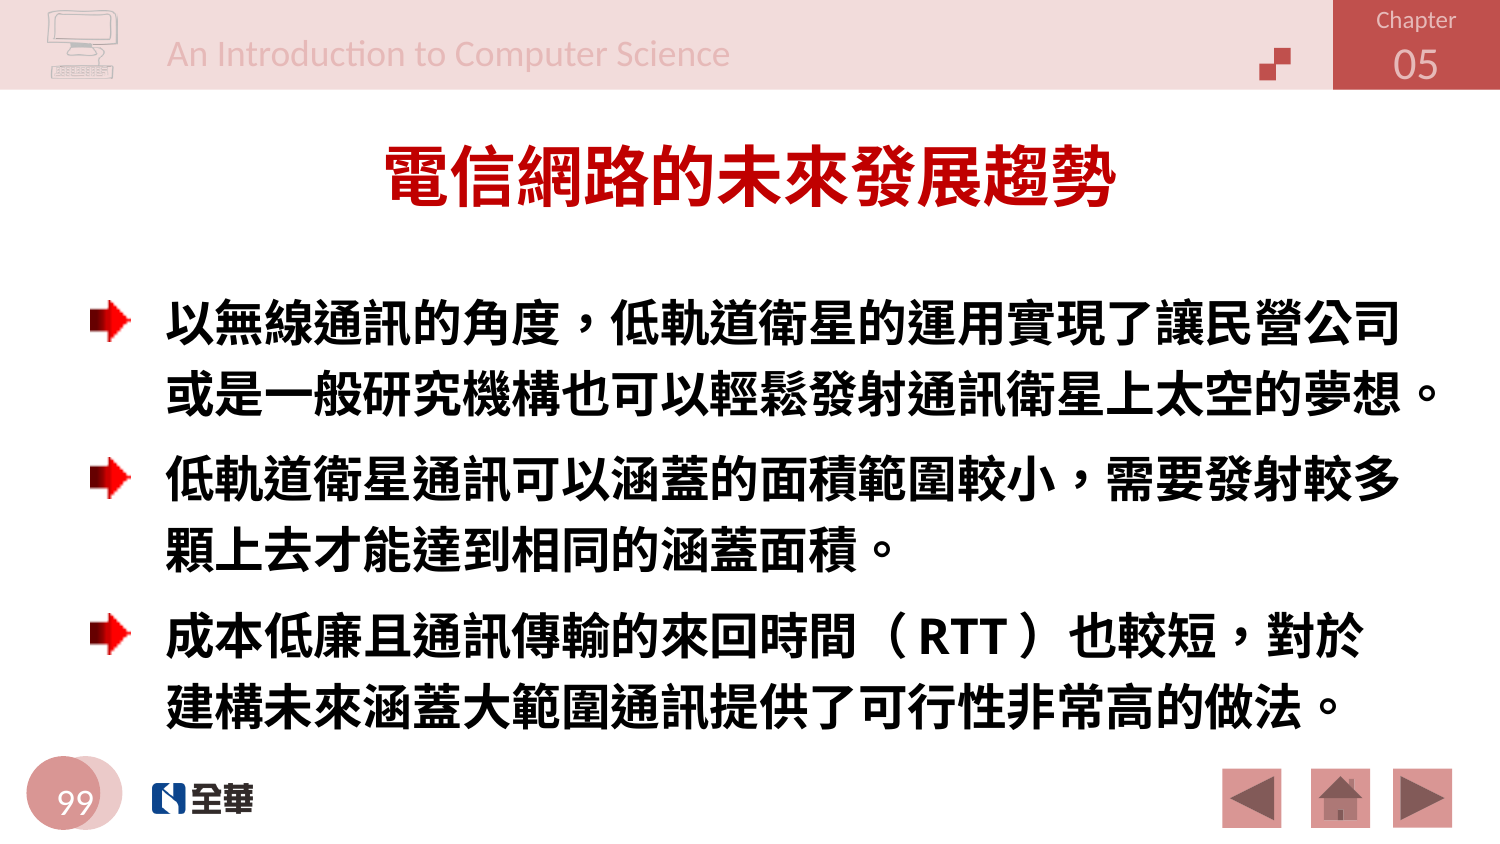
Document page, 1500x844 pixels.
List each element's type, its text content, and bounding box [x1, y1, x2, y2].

picture [152, 783, 253, 814]
title 電信網路的未來發展趨勢 [75, 104, 1425, 245]
picture [90, 613, 131, 655]
picture [90, 300, 131, 342]
picture [90, 457, 131, 499]
picture [47, 10, 118, 79]
list 以無線通訊的角度，低軌道衛星的運用實現了讓民營公司或是一般研究機構也可以輕鬆發射通訊衛星上太空的夢想。 低軌道衛星通訊可以涵蓋的面積範圍較小，需要發射較多顆上去才能達到相同的涵蓋面積。 成本低廉且通訊傳輸的來回時間（RTT）也較短，對於建構未來涵蓋大範圍通訊提供了可行性非常高的做法。 [75, 272, 1425, 754]
